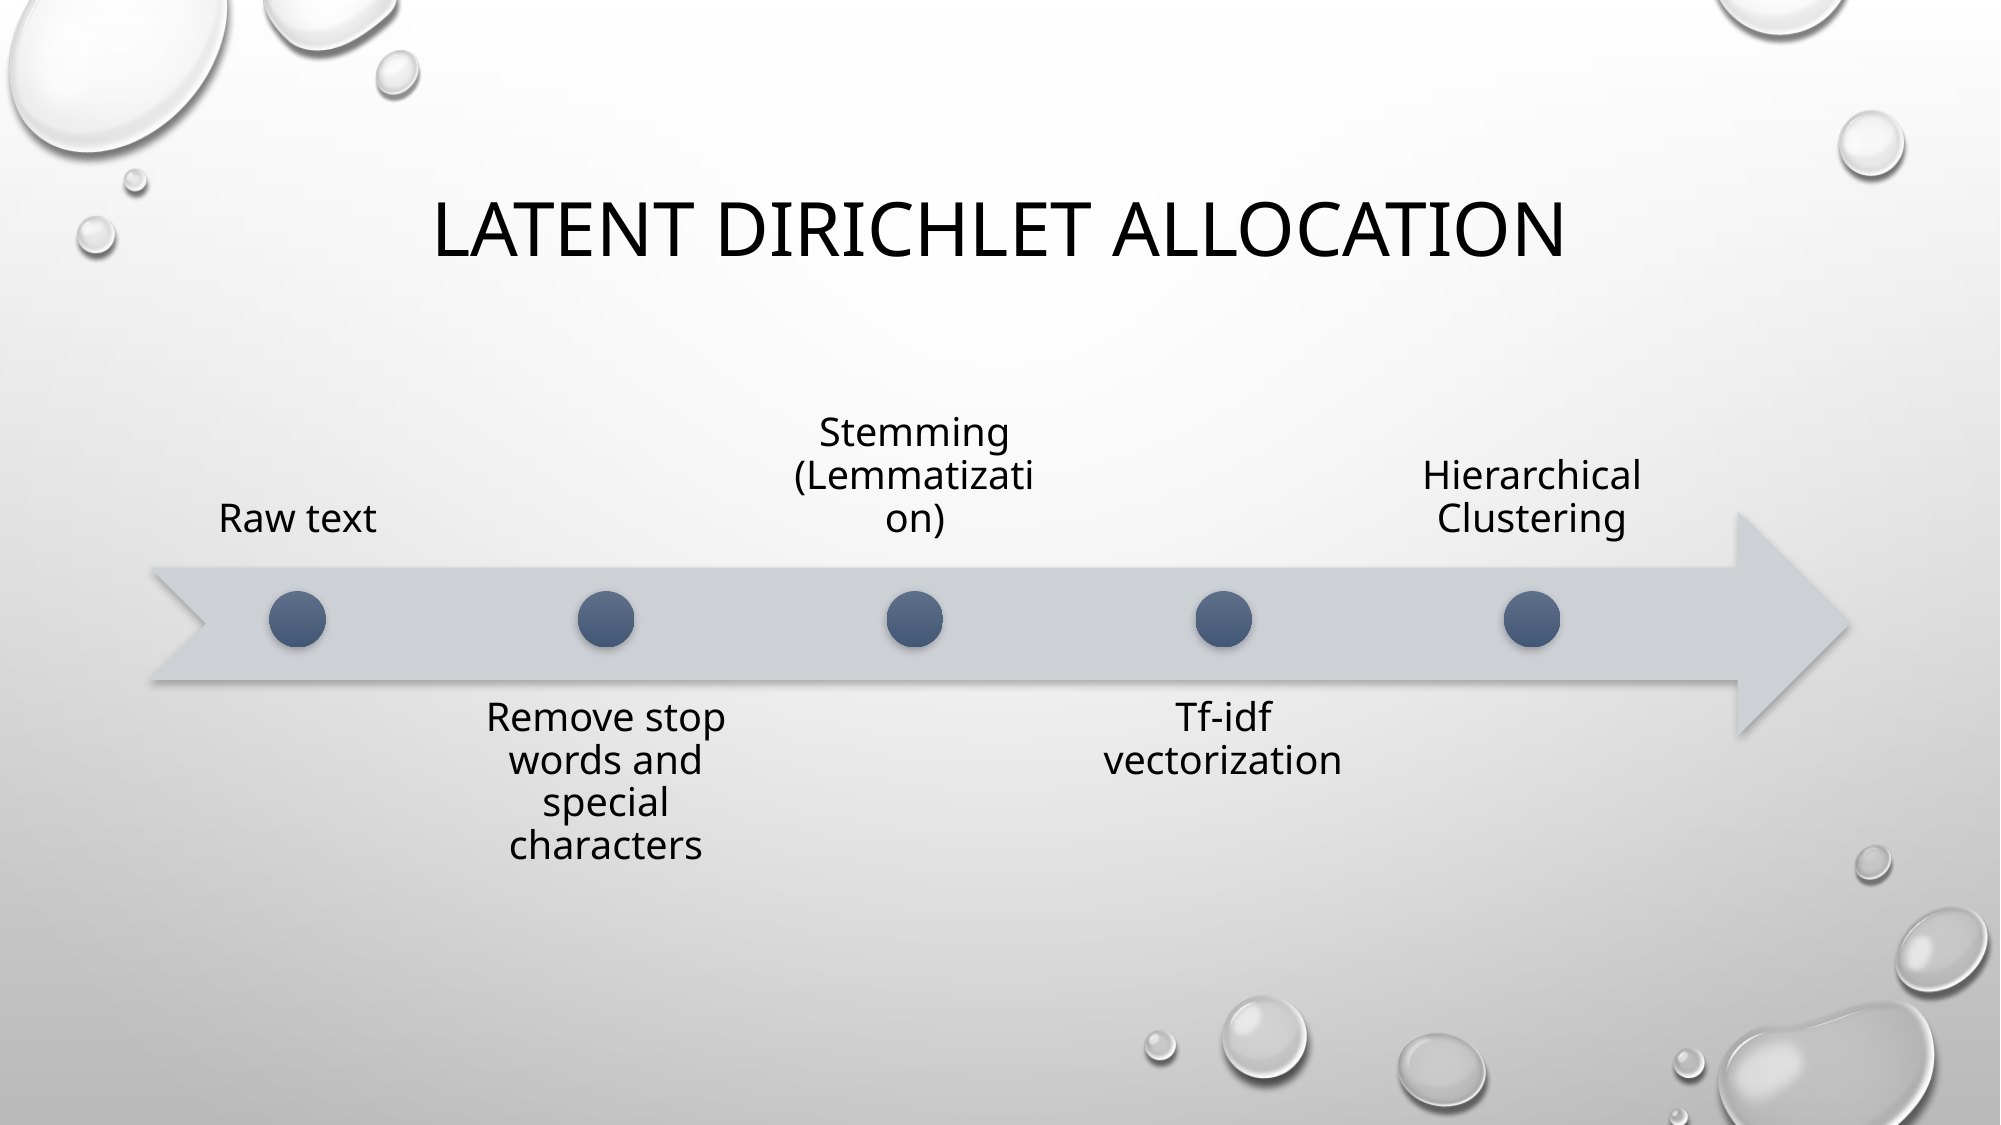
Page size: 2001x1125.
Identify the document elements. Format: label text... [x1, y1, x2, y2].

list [149, 337, 1851, 901]
title Latent dirichlet allocation [149, 101, 1851, 337]
picture [0, 0, 2000, 1125]
